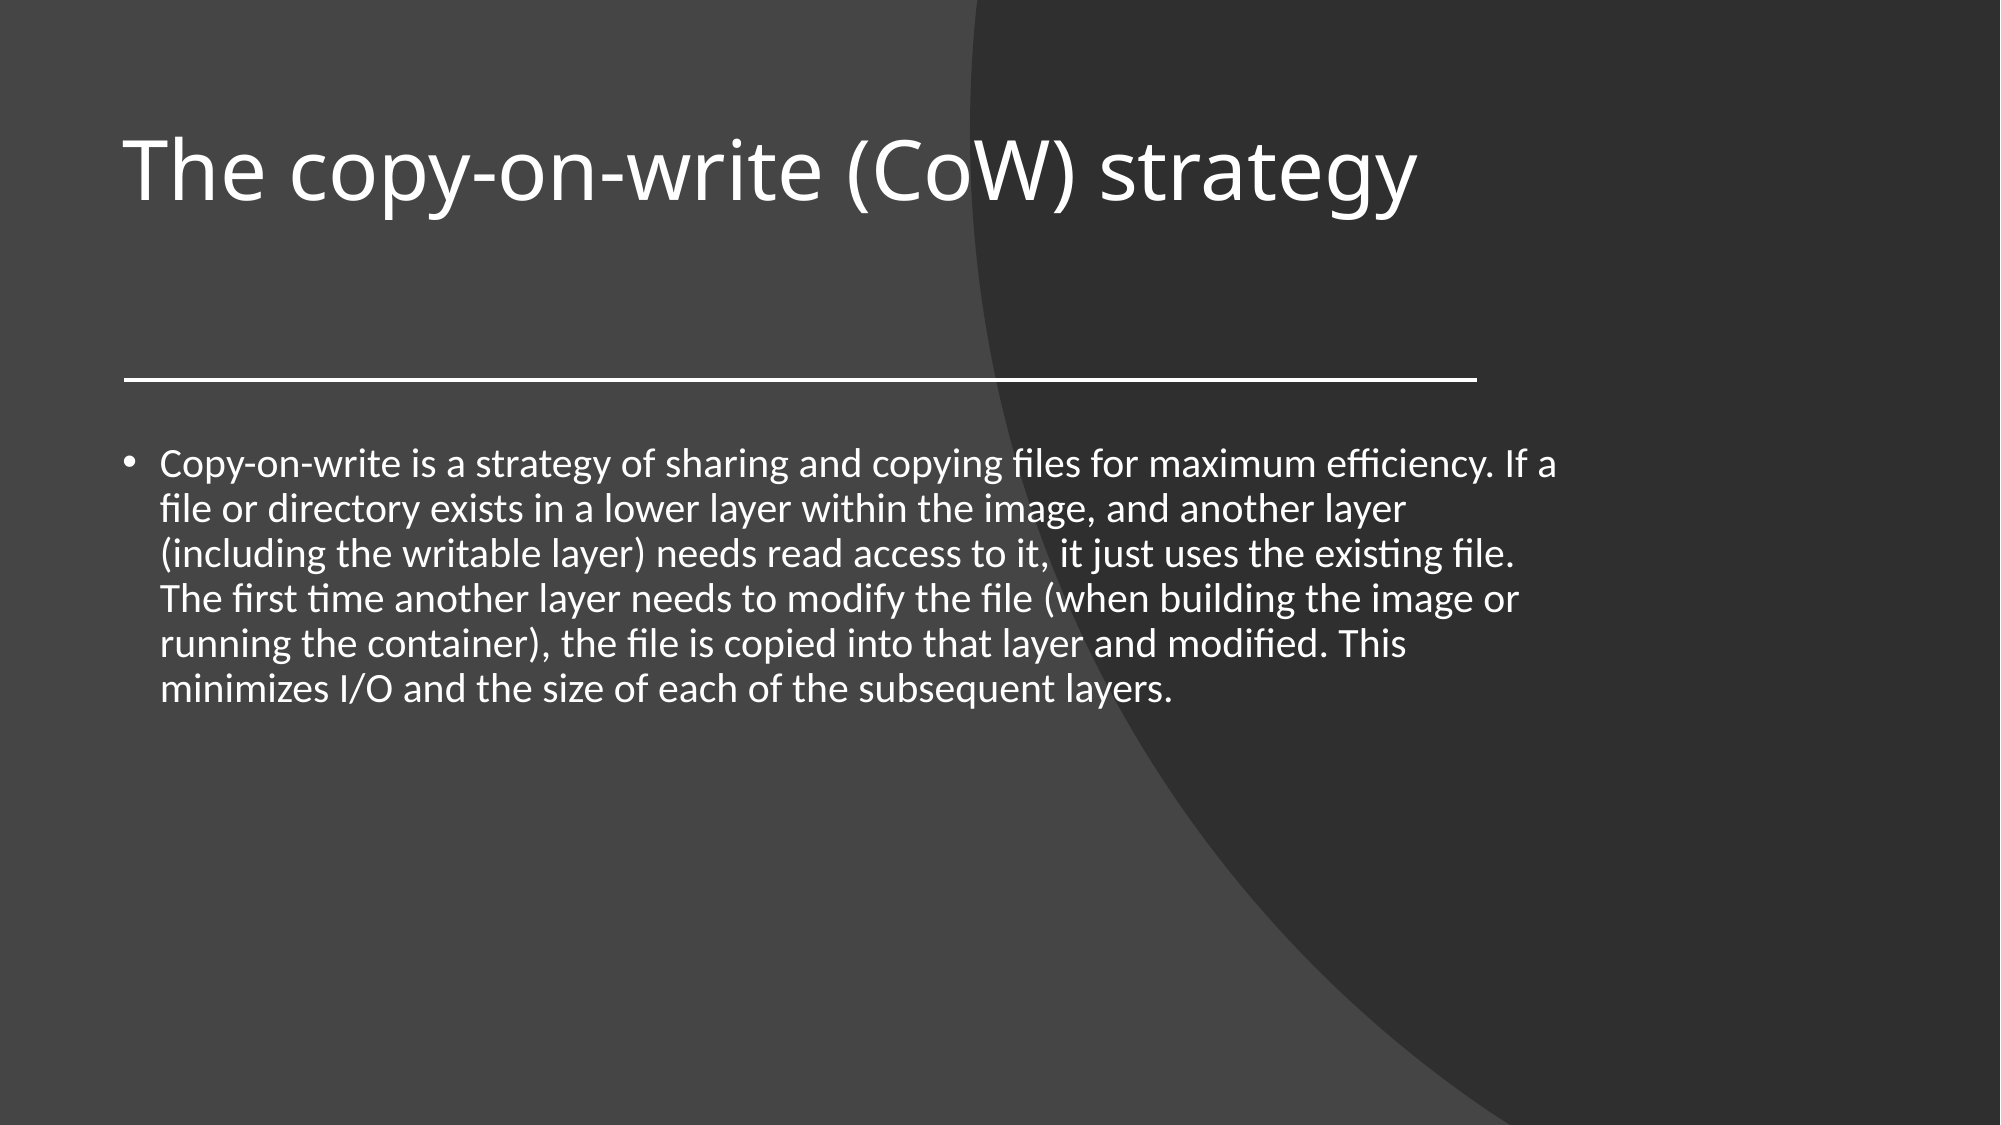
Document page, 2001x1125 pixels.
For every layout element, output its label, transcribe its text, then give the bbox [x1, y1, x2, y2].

text_box [971, 0, 2000, 1125]
list Copy-on-write is a strategy of sharing and copying files for maximum efficiency. If a file or directory exists in a lower layer within the image, and another layer (including the writable layer) needs read access to it, it just uses the existing file. The first time another layer needs to modify the file (when building the image or running the container), the file is copied into that layer and modified. This minimizes I/O and the size of each of the subsequent layers. [107, 433, 1586, 980]
title The copy-on-write (CoW) strategy [107, 59, 1586, 327]
